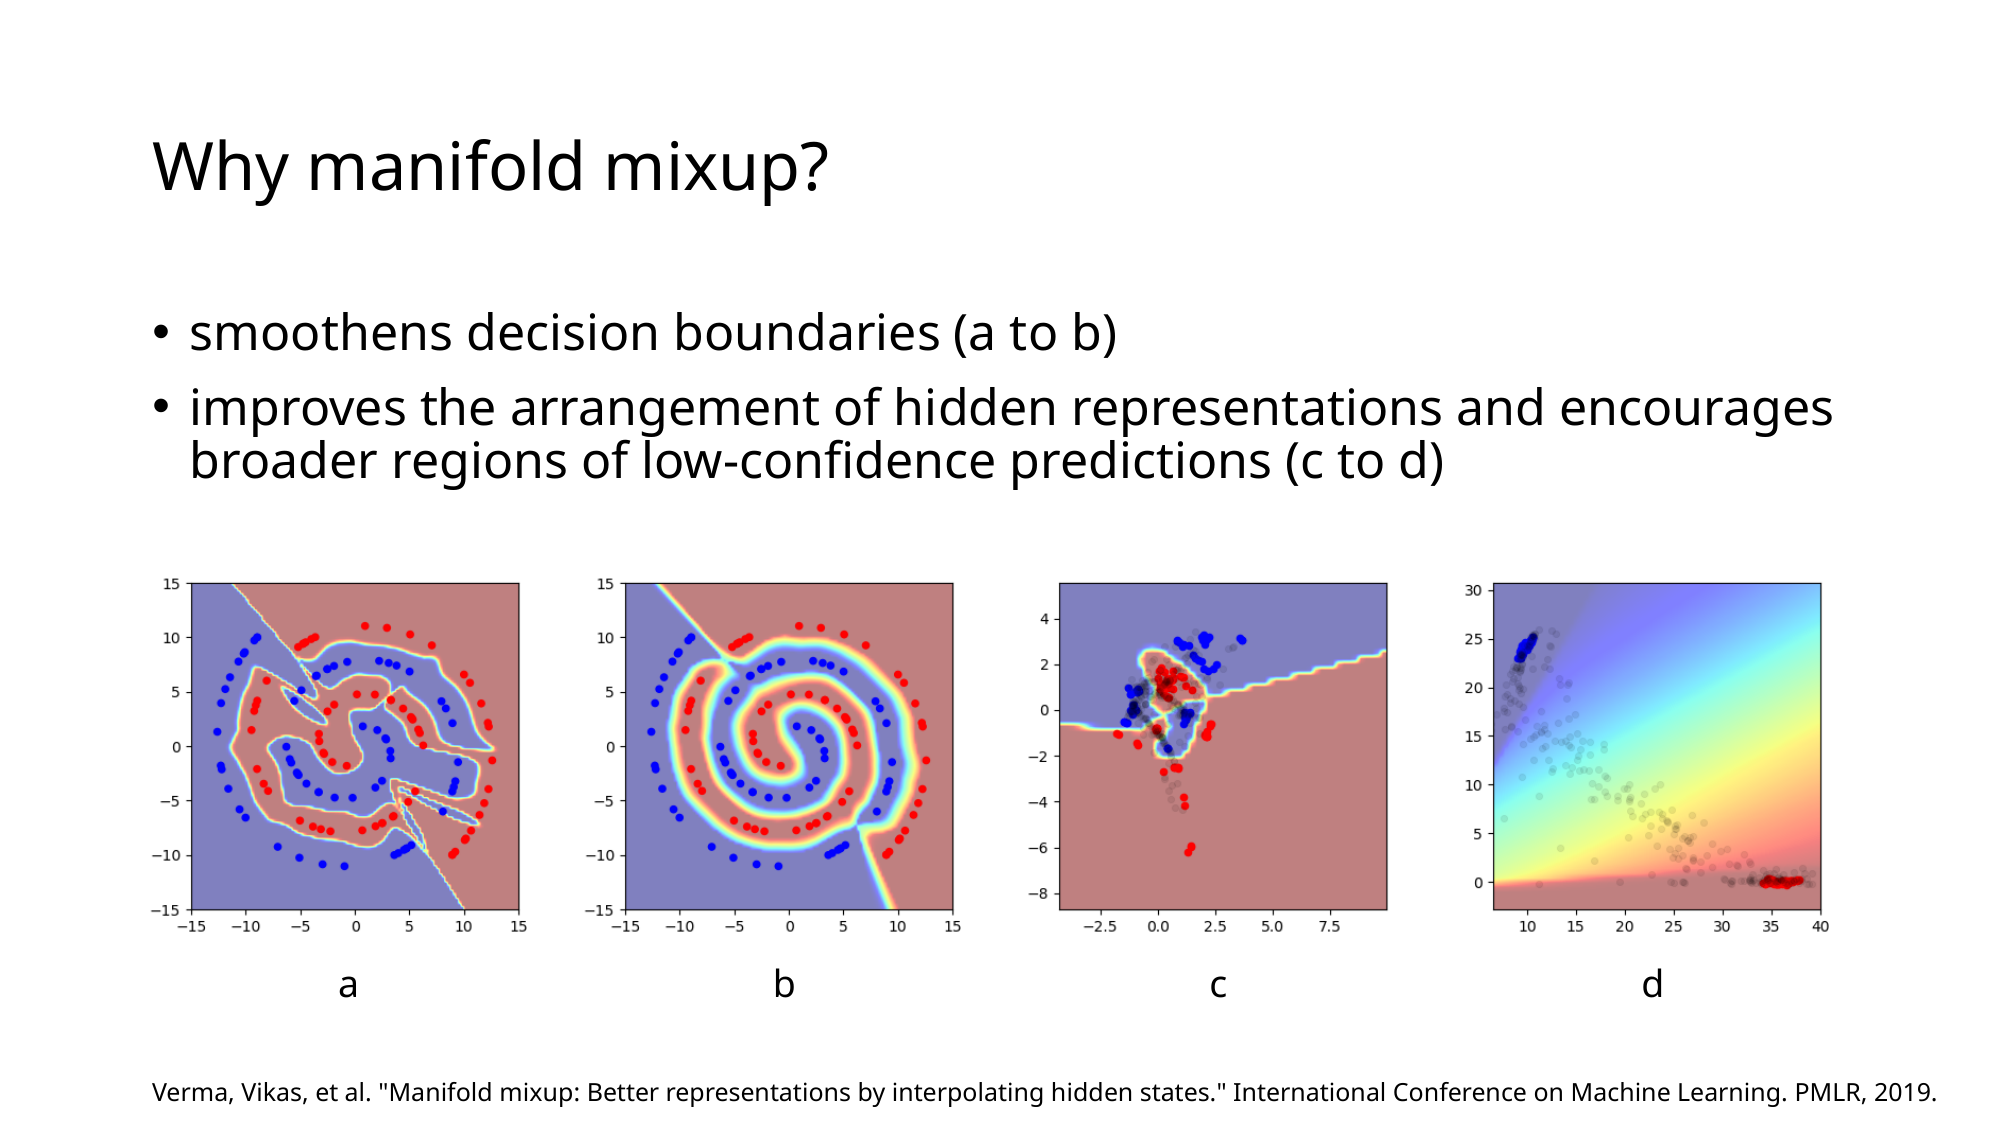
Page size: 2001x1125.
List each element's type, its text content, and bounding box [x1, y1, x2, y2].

title Why manifold mixup? [137, 59, 1863, 278]
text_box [137, 532, 1863, 1014]
text_box Verma, Vikas, et al. "Manifold mixup: Better representations by interpolating hidden states." International Conference on Machine Learning. PMLR, 2019. [137, 1069, 2000, 1115]
list smoothens decision boundaries (a to b) improves the arrangement of hidden representations and encourages broader regions of low-confidence predictions (c to d) [137, 299, 1863, 532]
